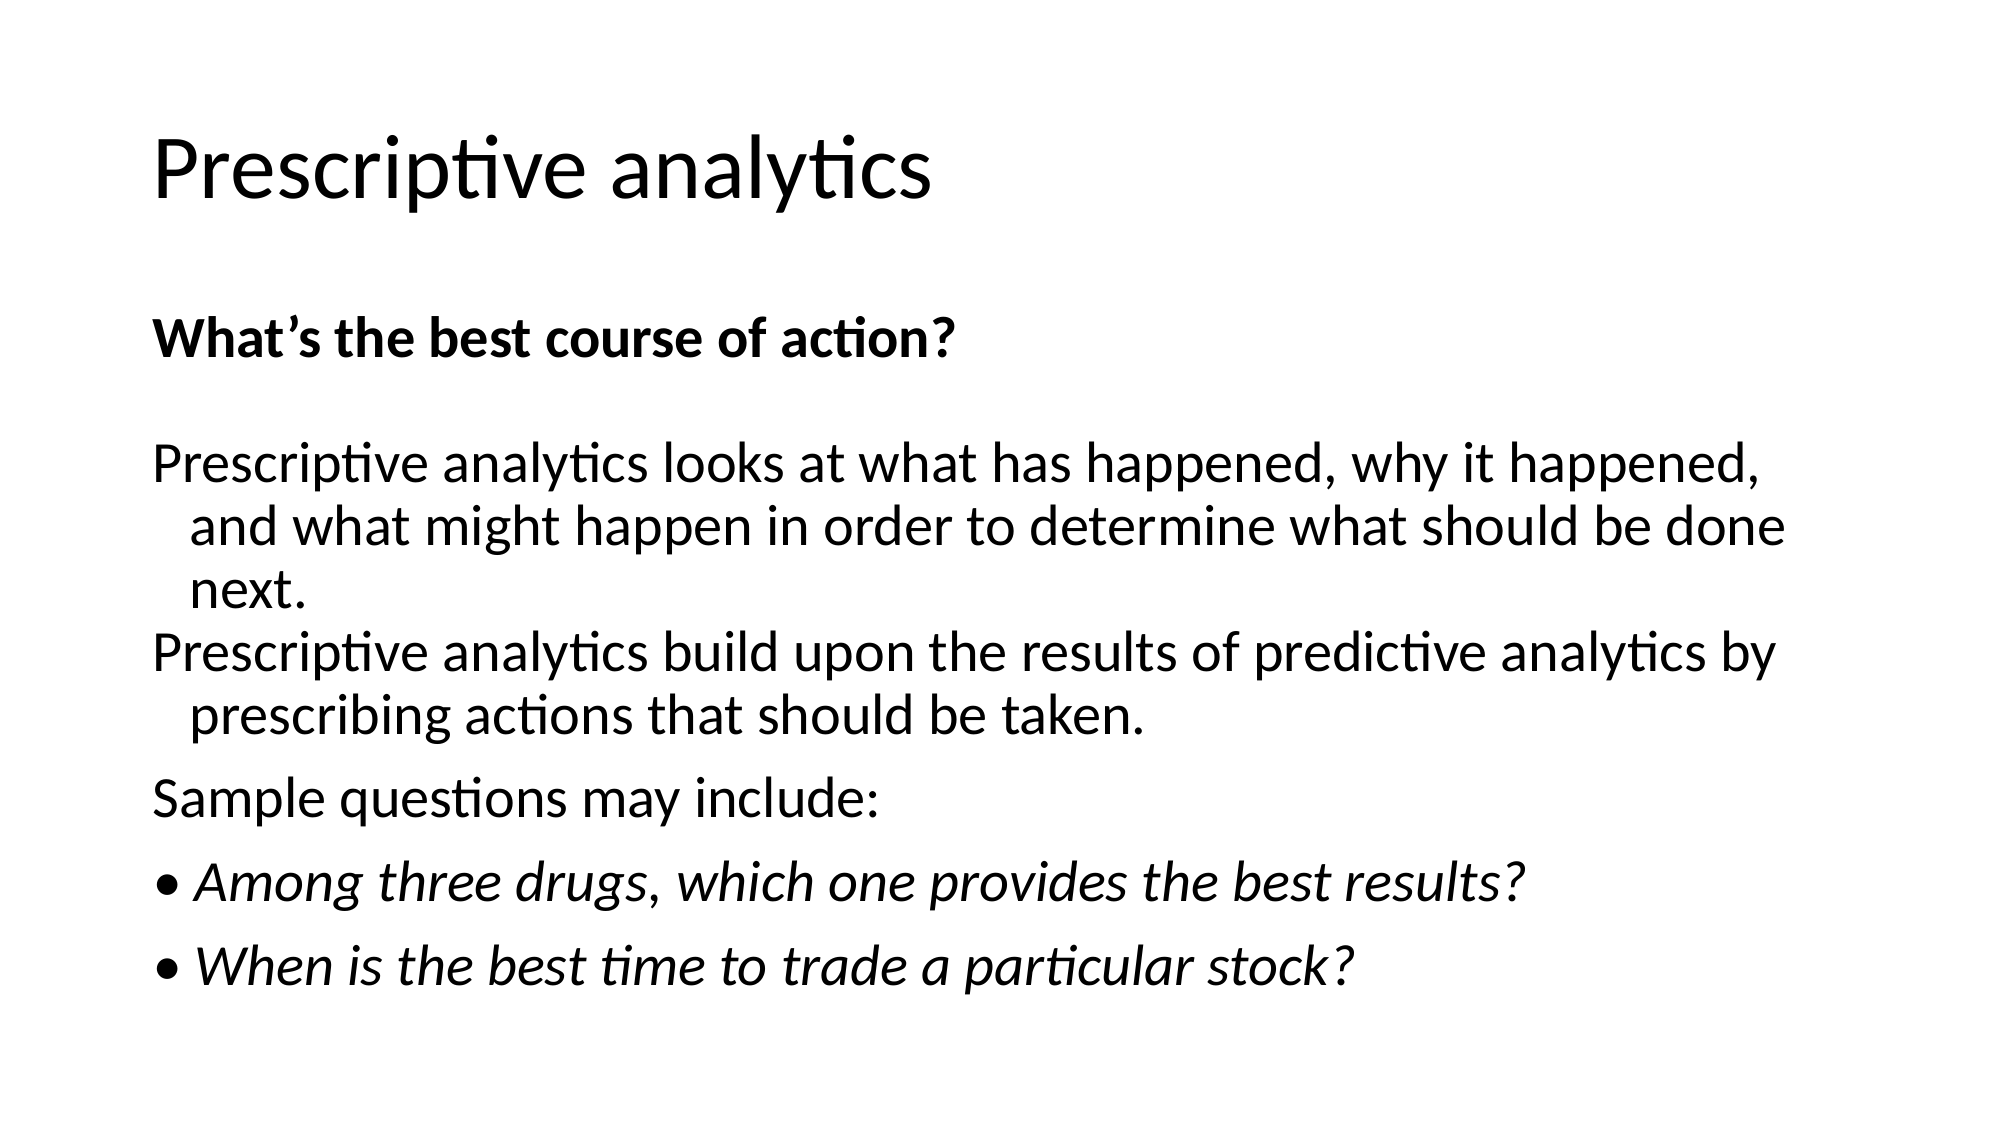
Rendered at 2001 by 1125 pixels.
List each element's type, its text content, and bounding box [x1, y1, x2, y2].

list What’s the best course of action? Prescriptive analytics looks at what has happened, why it happened, and what might happen in order to determine what should be done next. Prescriptive analytics build upon the results of predictive analytics by prescribing actions that should be taken. Sample questions may include: • Among three drugs, which one provides the best results? • When is the best time to trade a particular stock? [137, 299, 1863, 1014]
title Prescriptive analytics [137, 59, 1863, 278]
